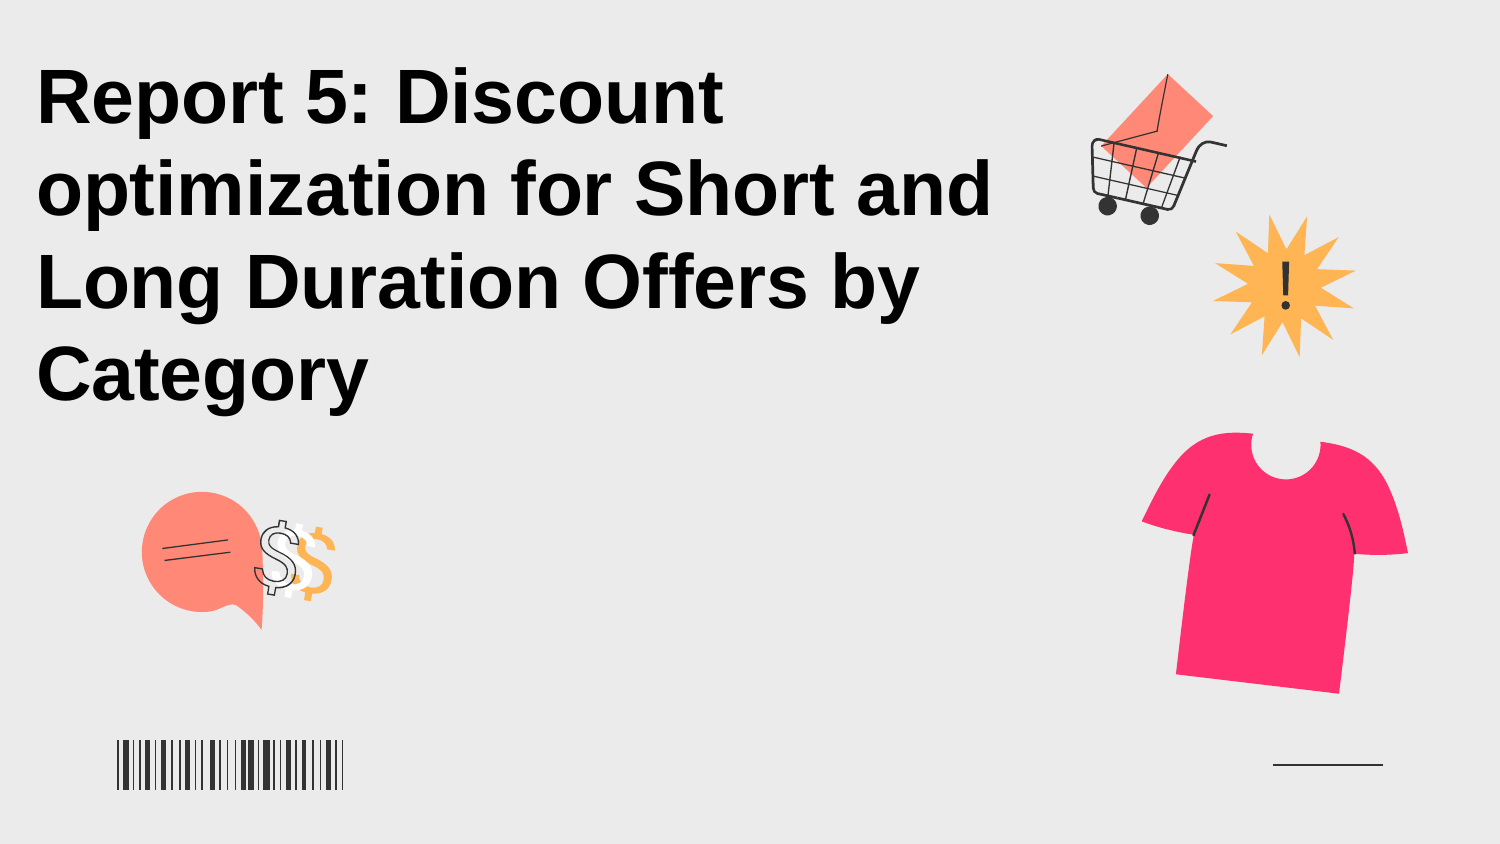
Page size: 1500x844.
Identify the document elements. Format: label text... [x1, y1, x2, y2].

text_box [1100, 73, 1214, 126]
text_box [137, 491, 264, 631]
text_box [1084, 128, 1219, 225]
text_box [1212, 214, 1357, 358]
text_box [255, 522, 335, 599]
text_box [1137, 436, 1407, 686]
text_box Report 5: Discount optimization for Short and Long Duration Offers by Category [20, 31, 1118, 431]
